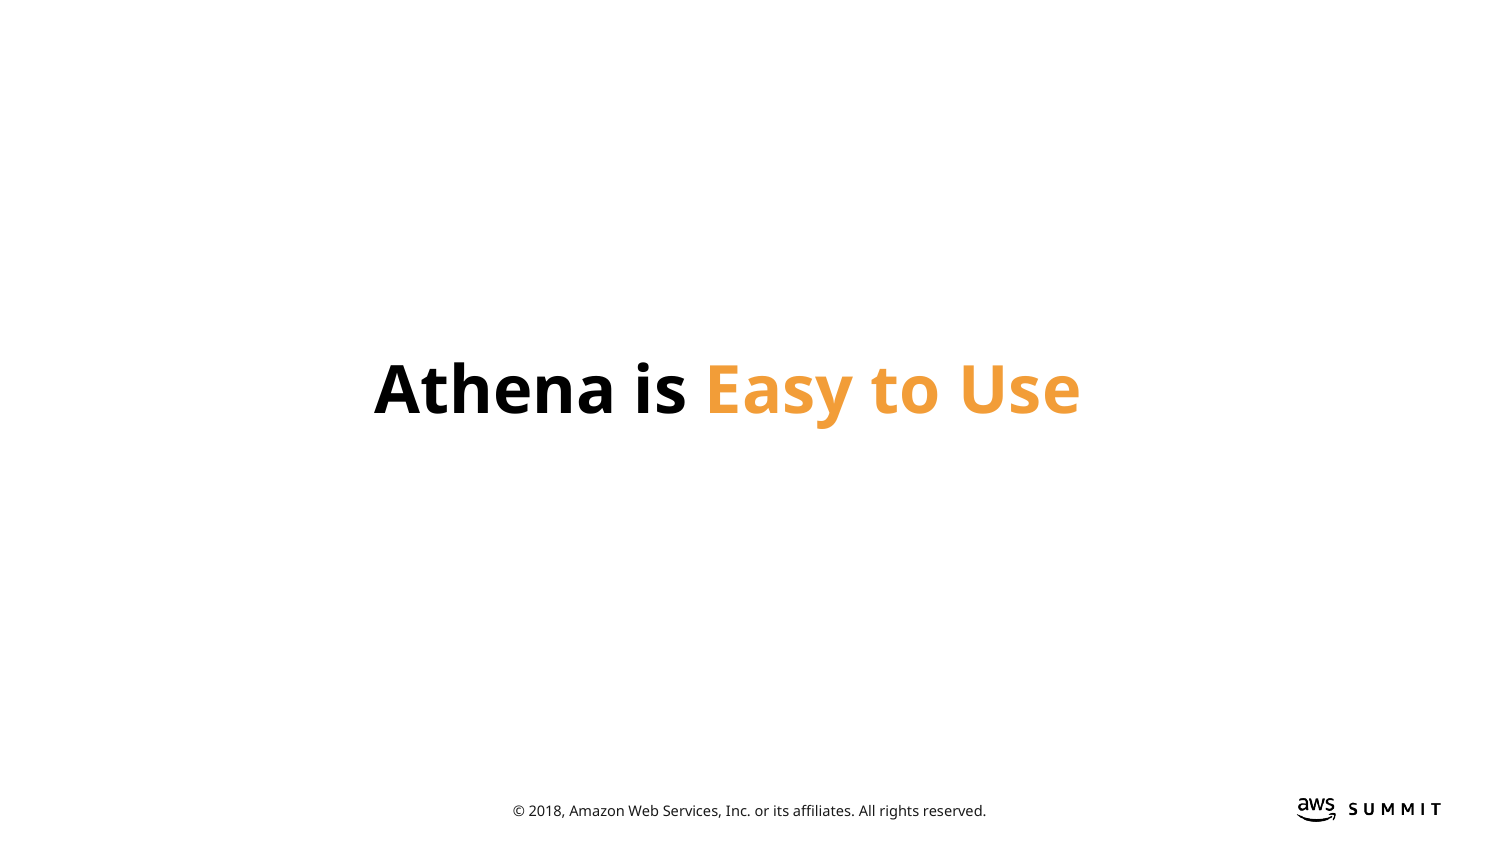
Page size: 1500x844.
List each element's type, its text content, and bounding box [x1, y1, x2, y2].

title Athena is Easy to Use [55, 18, 1402, 756]
text_box © 2018, Amazon Web Services, Inc. or its affiliates. All rights reserved. [501, 802, 999, 820]
picture [1267, 779, 1476, 840]
